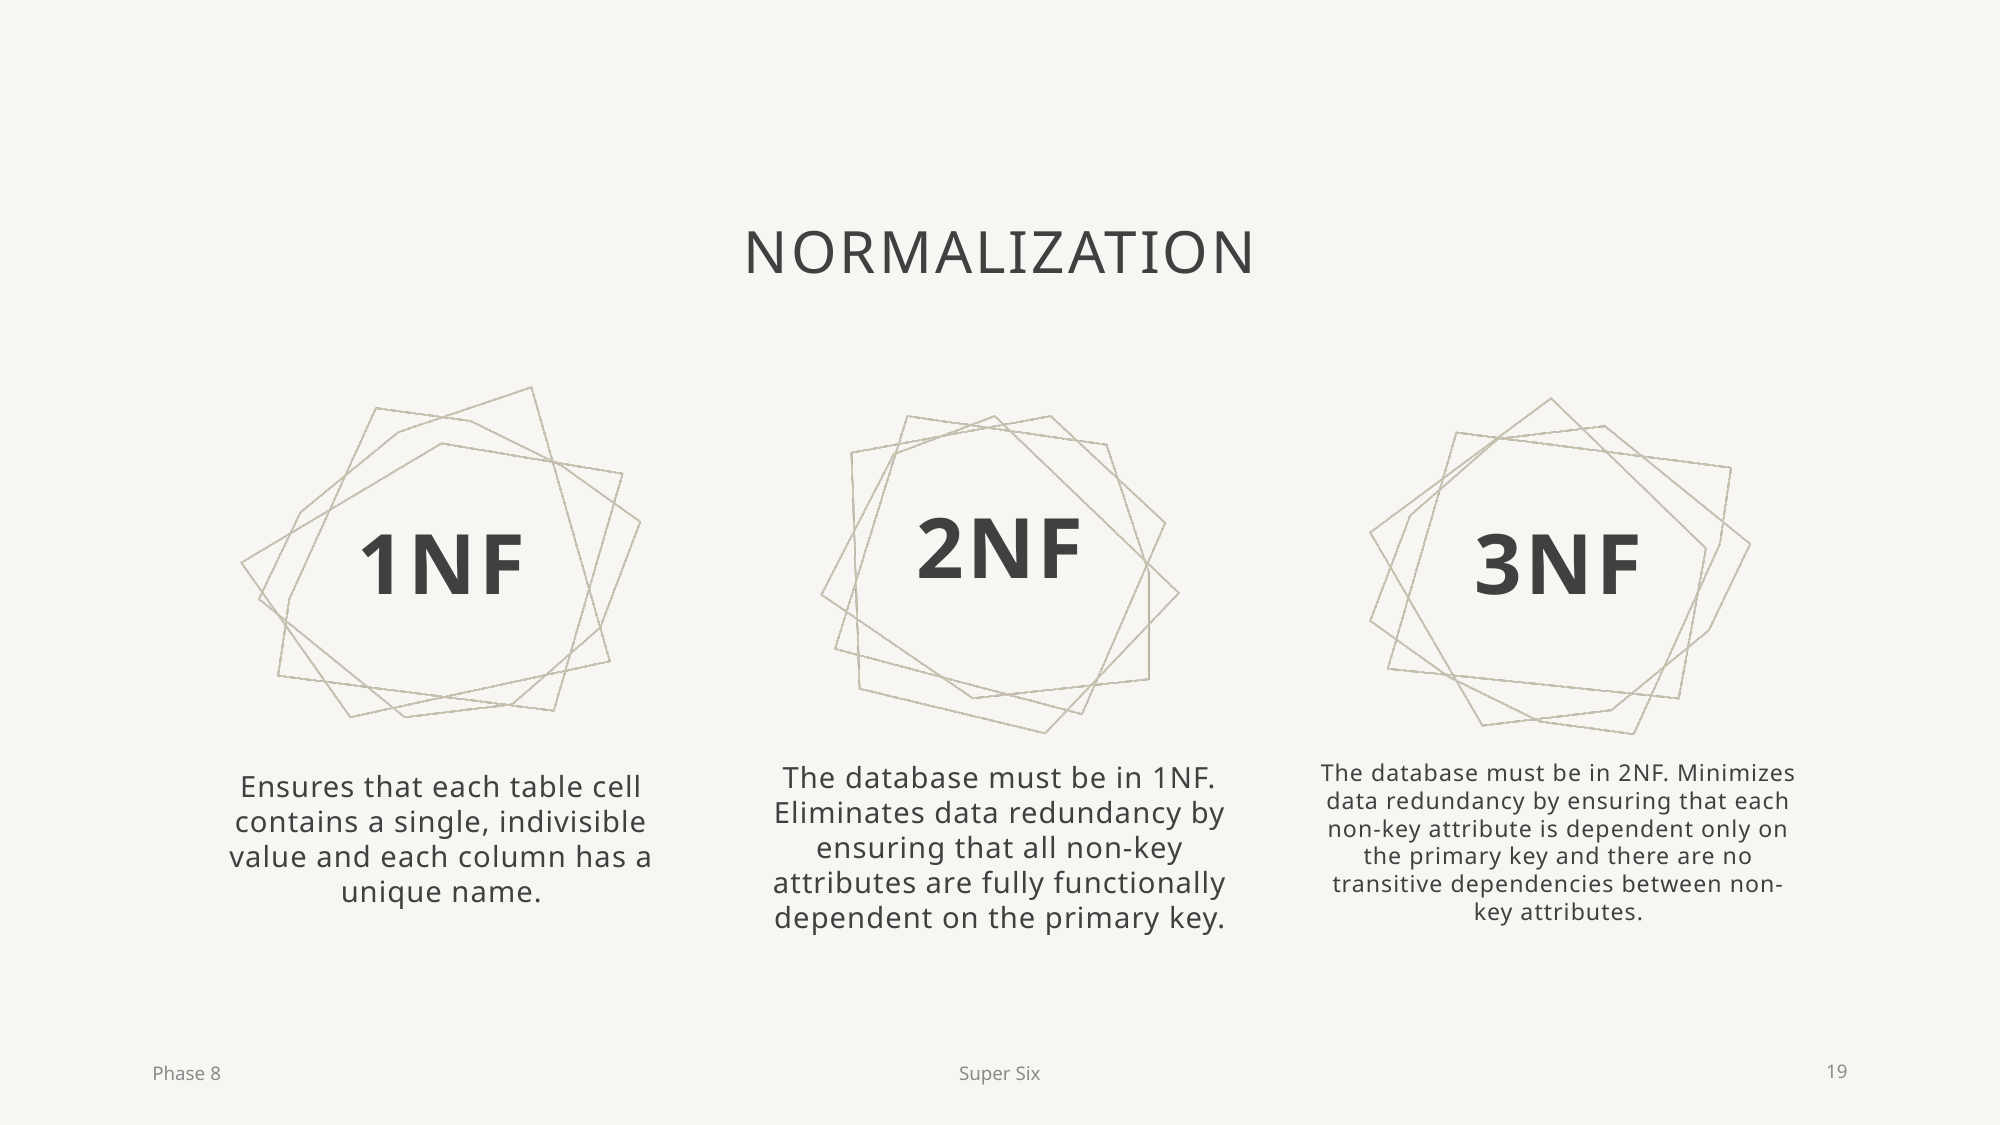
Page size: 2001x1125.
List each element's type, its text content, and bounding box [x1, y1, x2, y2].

list 1NF [339, 555, 544, 691]
footer Super Six [662, 1042, 1338, 1103]
picture [1369, 397, 1751, 735]
list The database must be in 2NF. Minimizes data redundancy by ensuring that each non-key attribute is dependent only on the primary key and there are no transitive dependencies between non-key attributes. [1302, 751, 1815, 954]
picture [240, 386, 641, 718]
list 2NF [898, 539, 1102, 675]
slide_number Phase 8 [137, 1042, 588, 1103]
picture [820, 415, 1180, 734]
list Ensures that each table cell contains a single, indivisible value and each column has a unique name. [185, 761, 698, 964]
list The database must be in 1NF. Eliminates data redundancy by ensuring that all non-key attributes are fully functionally dependent on the primary key. [742, 751, 1258, 954]
list 3NF [1456, 555, 1661, 691]
slide_number 18 [1412, 1042, 1863, 1103]
title Normalization [309, 146, 1691, 364]
